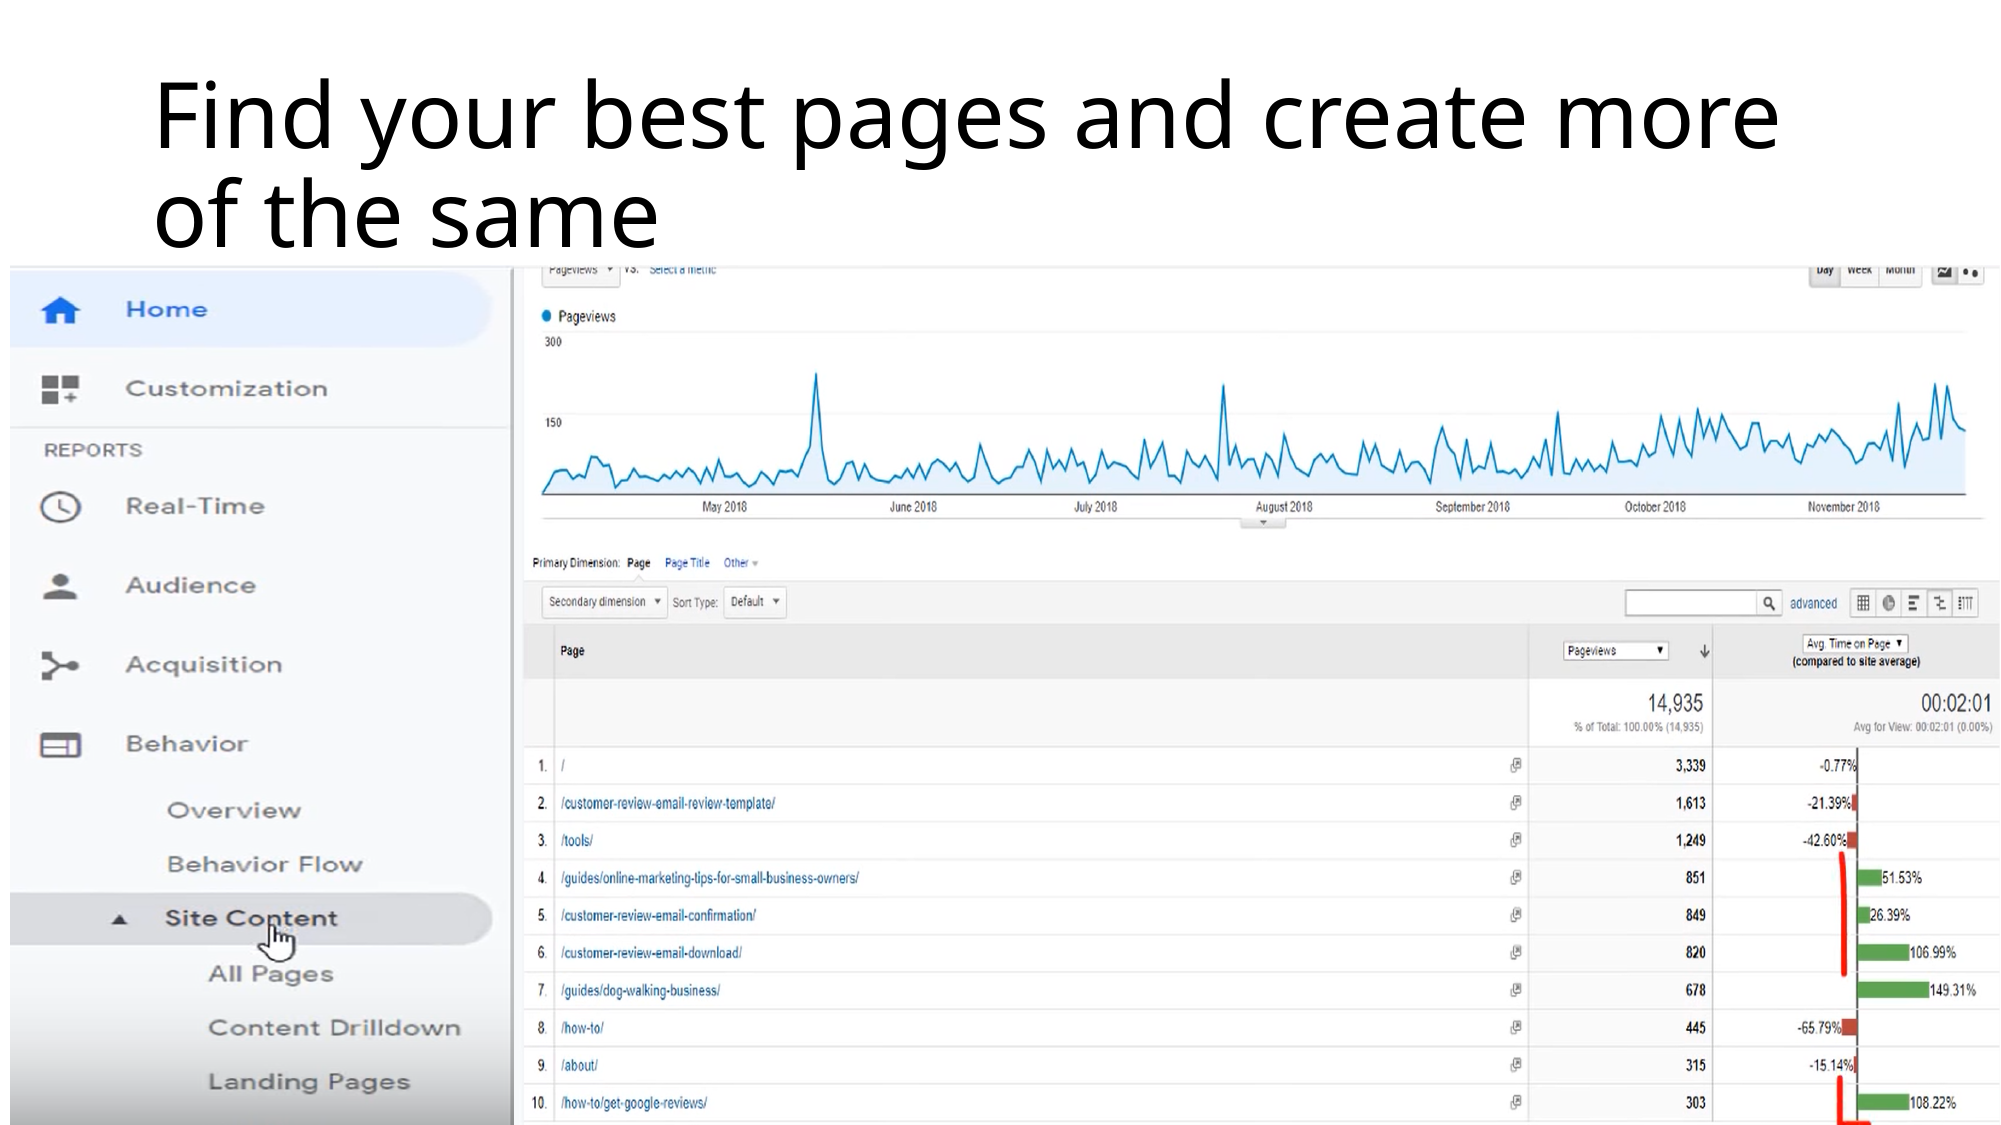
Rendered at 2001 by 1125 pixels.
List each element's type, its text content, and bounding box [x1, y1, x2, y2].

picture [10, 265, 2000, 1125]
title Find your best pages and create more of the same [137, 59, 1863, 265]
